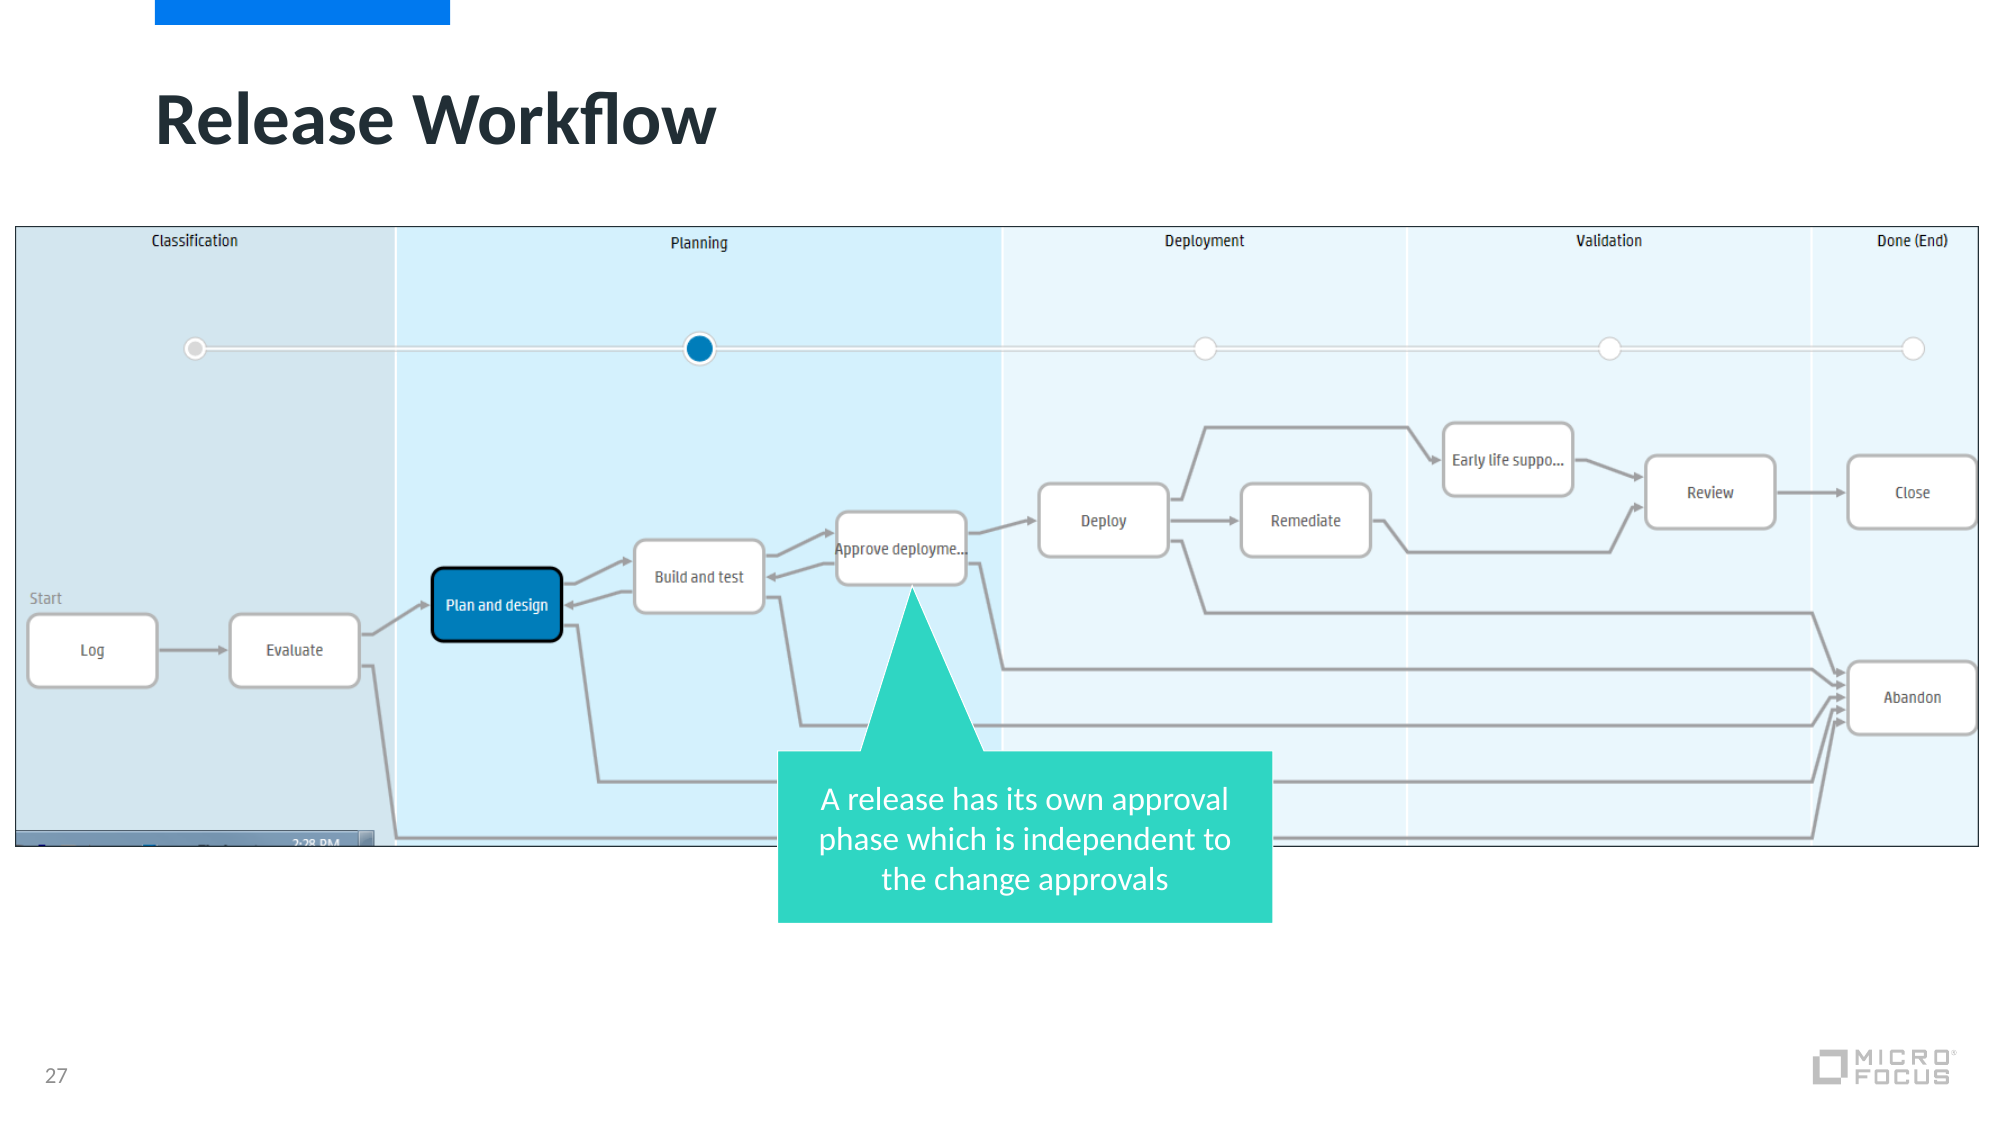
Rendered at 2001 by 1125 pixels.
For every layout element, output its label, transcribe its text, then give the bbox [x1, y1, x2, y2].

text_box A release has its own approval phase which is independent to the change approvals [777, 847, 1274, 924]
slide_number 27 [30, 1051, 90, 1097]
title Release Workflow [155, 72, 1847, 226]
picture [15, 226, 1979, 847]
